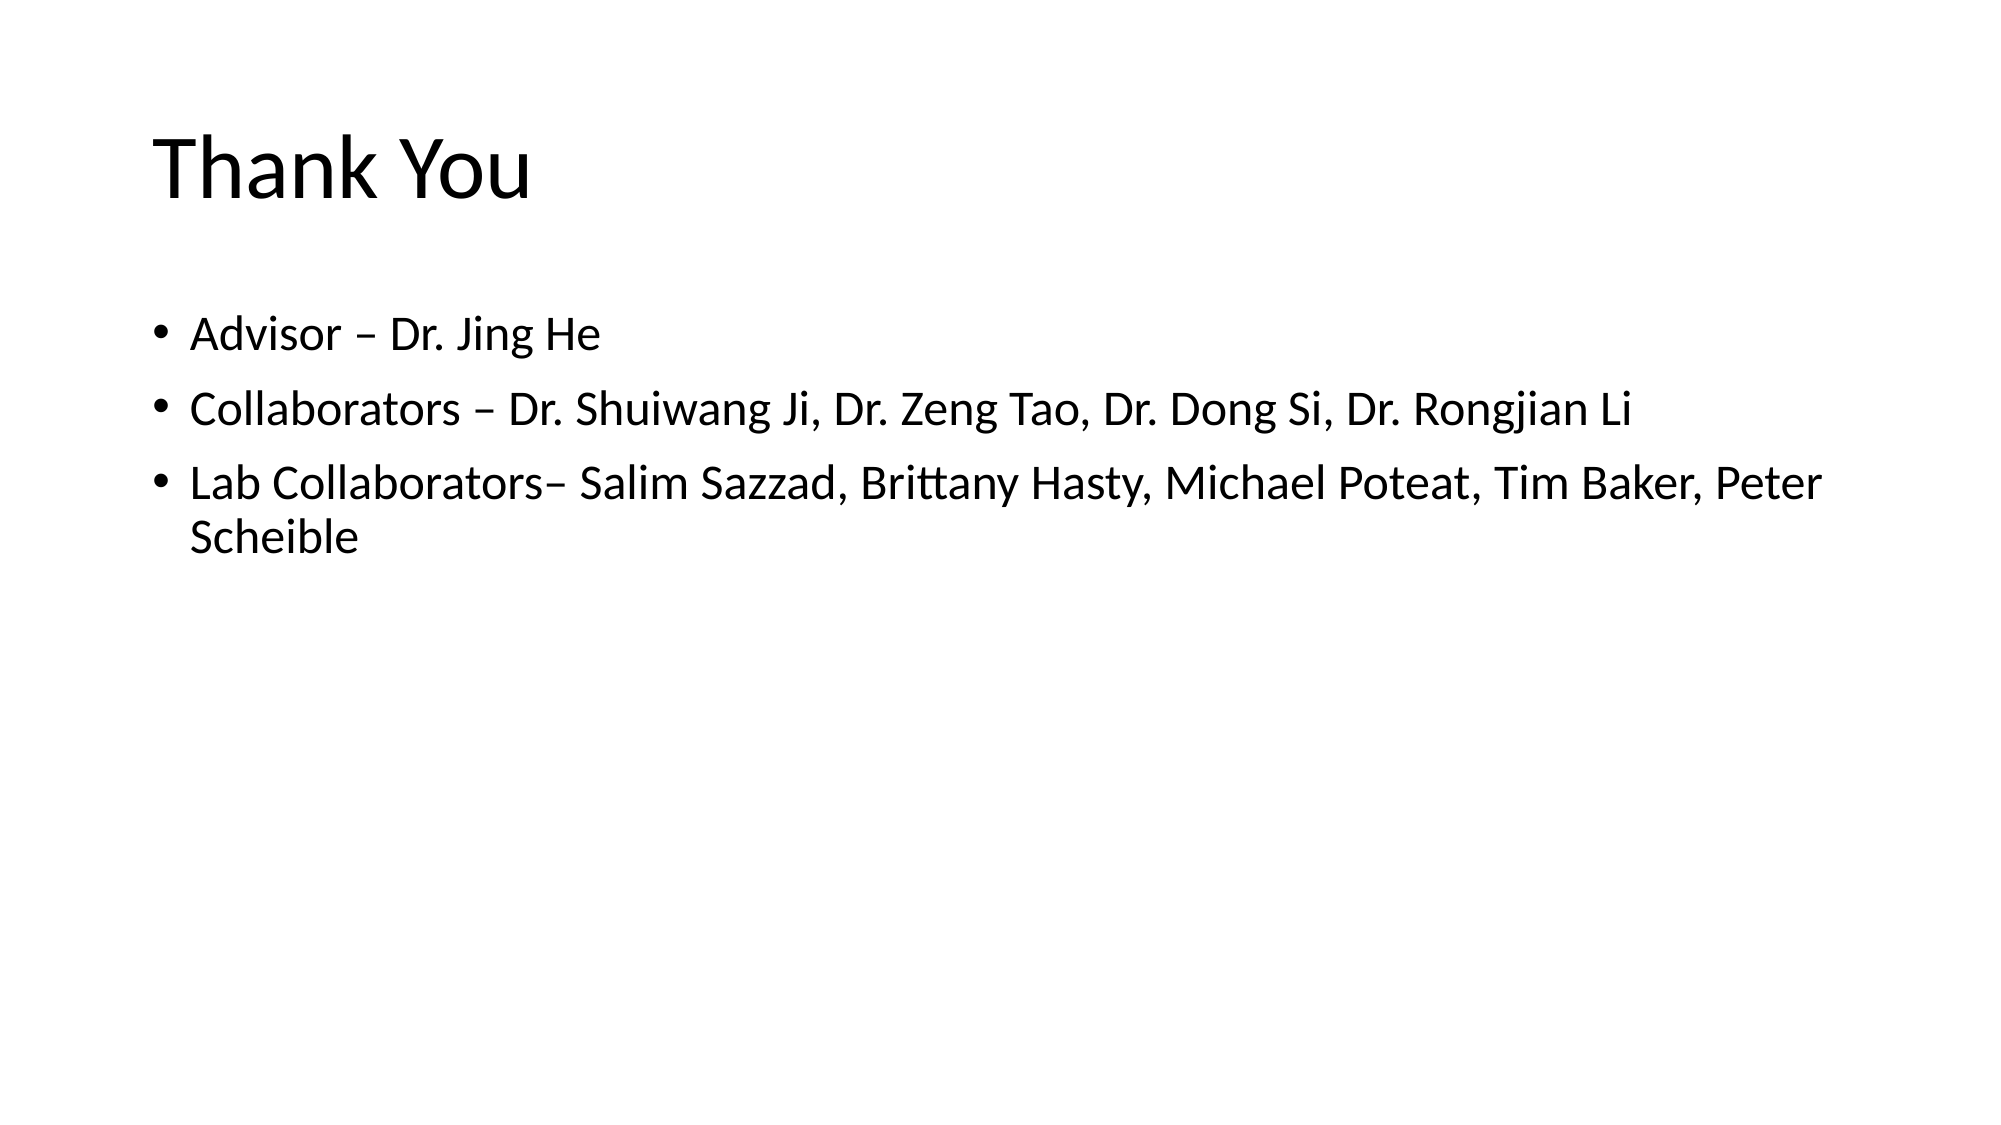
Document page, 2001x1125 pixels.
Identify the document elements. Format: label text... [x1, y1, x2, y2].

list Advisor – Dr. Jing He Collaborators – Dr. Shuiwang Ji, Dr. Zeng Tao, Dr. Dong Si, Dr. Rongjian Li Lab Collaborators– Salim Sazzad, Brittany Hasty, Michael Poteat, Tim Baker, Peter Scheible [137, 299, 1863, 1014]
title Thank You [137, 59, 1863, 278]
